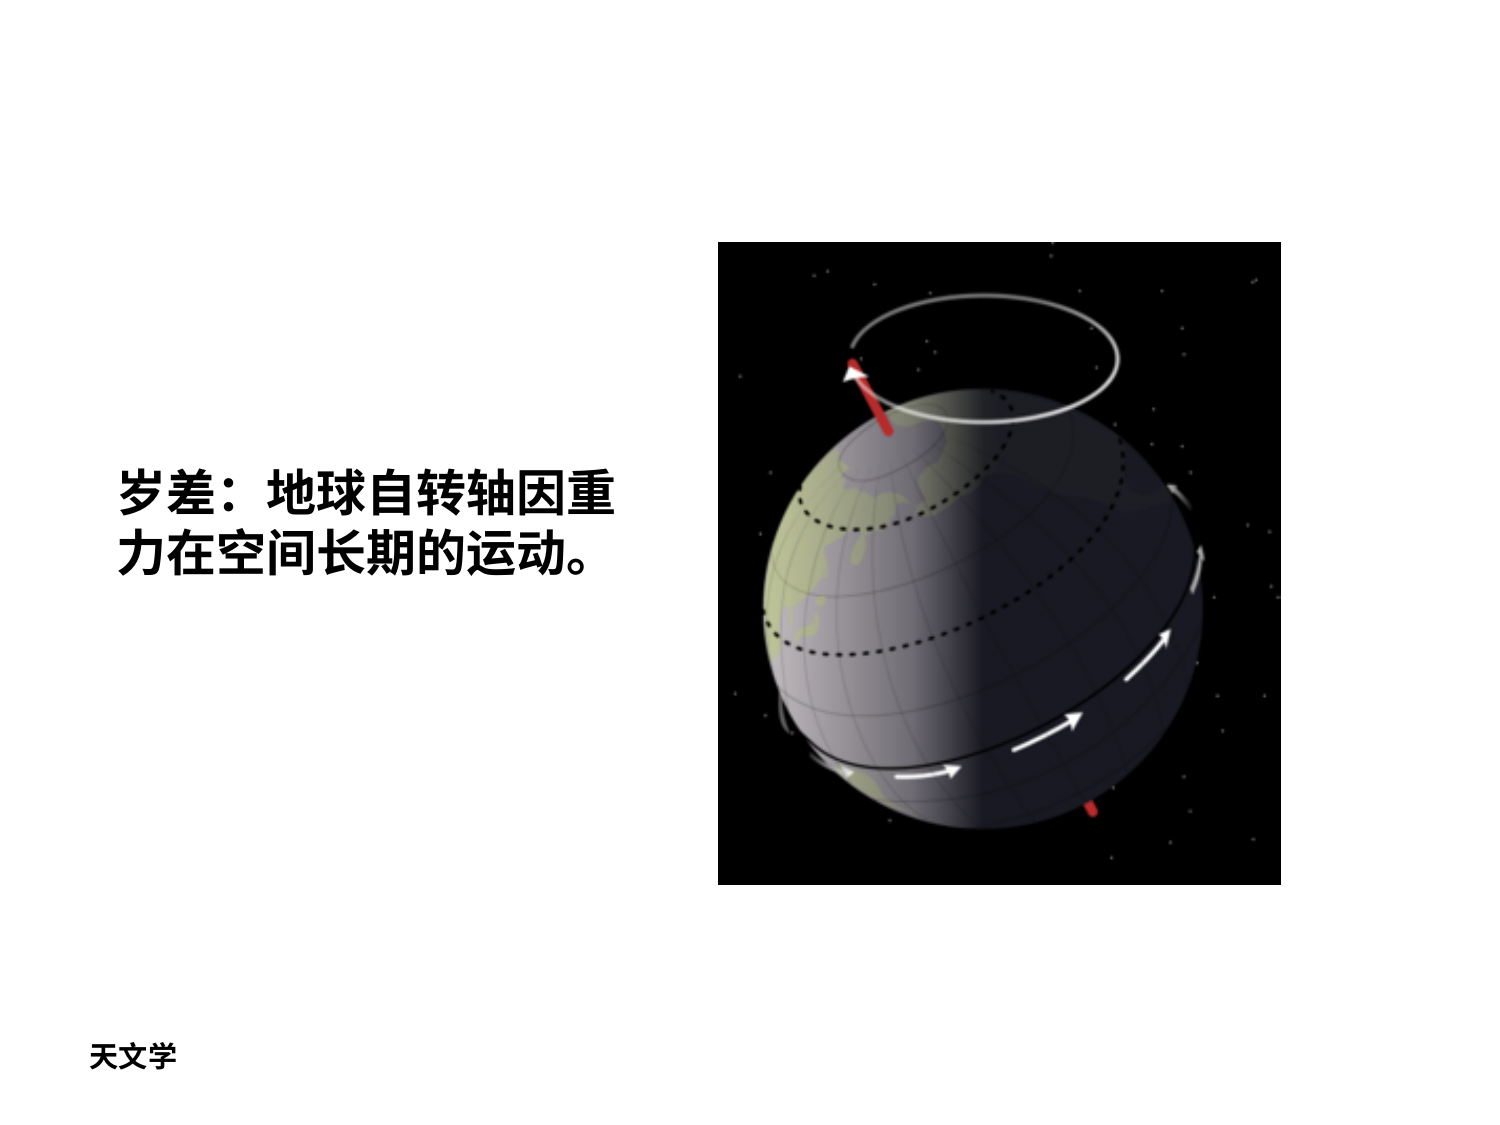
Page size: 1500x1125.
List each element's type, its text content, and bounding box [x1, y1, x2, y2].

picture [718, 242, 1281, 885]
text_box 岁差：地球自转轴因重力在空间长期的运动。 [101, 453, 669, 649]
text_box 天文学 [47, 1030, 323, 1081]
